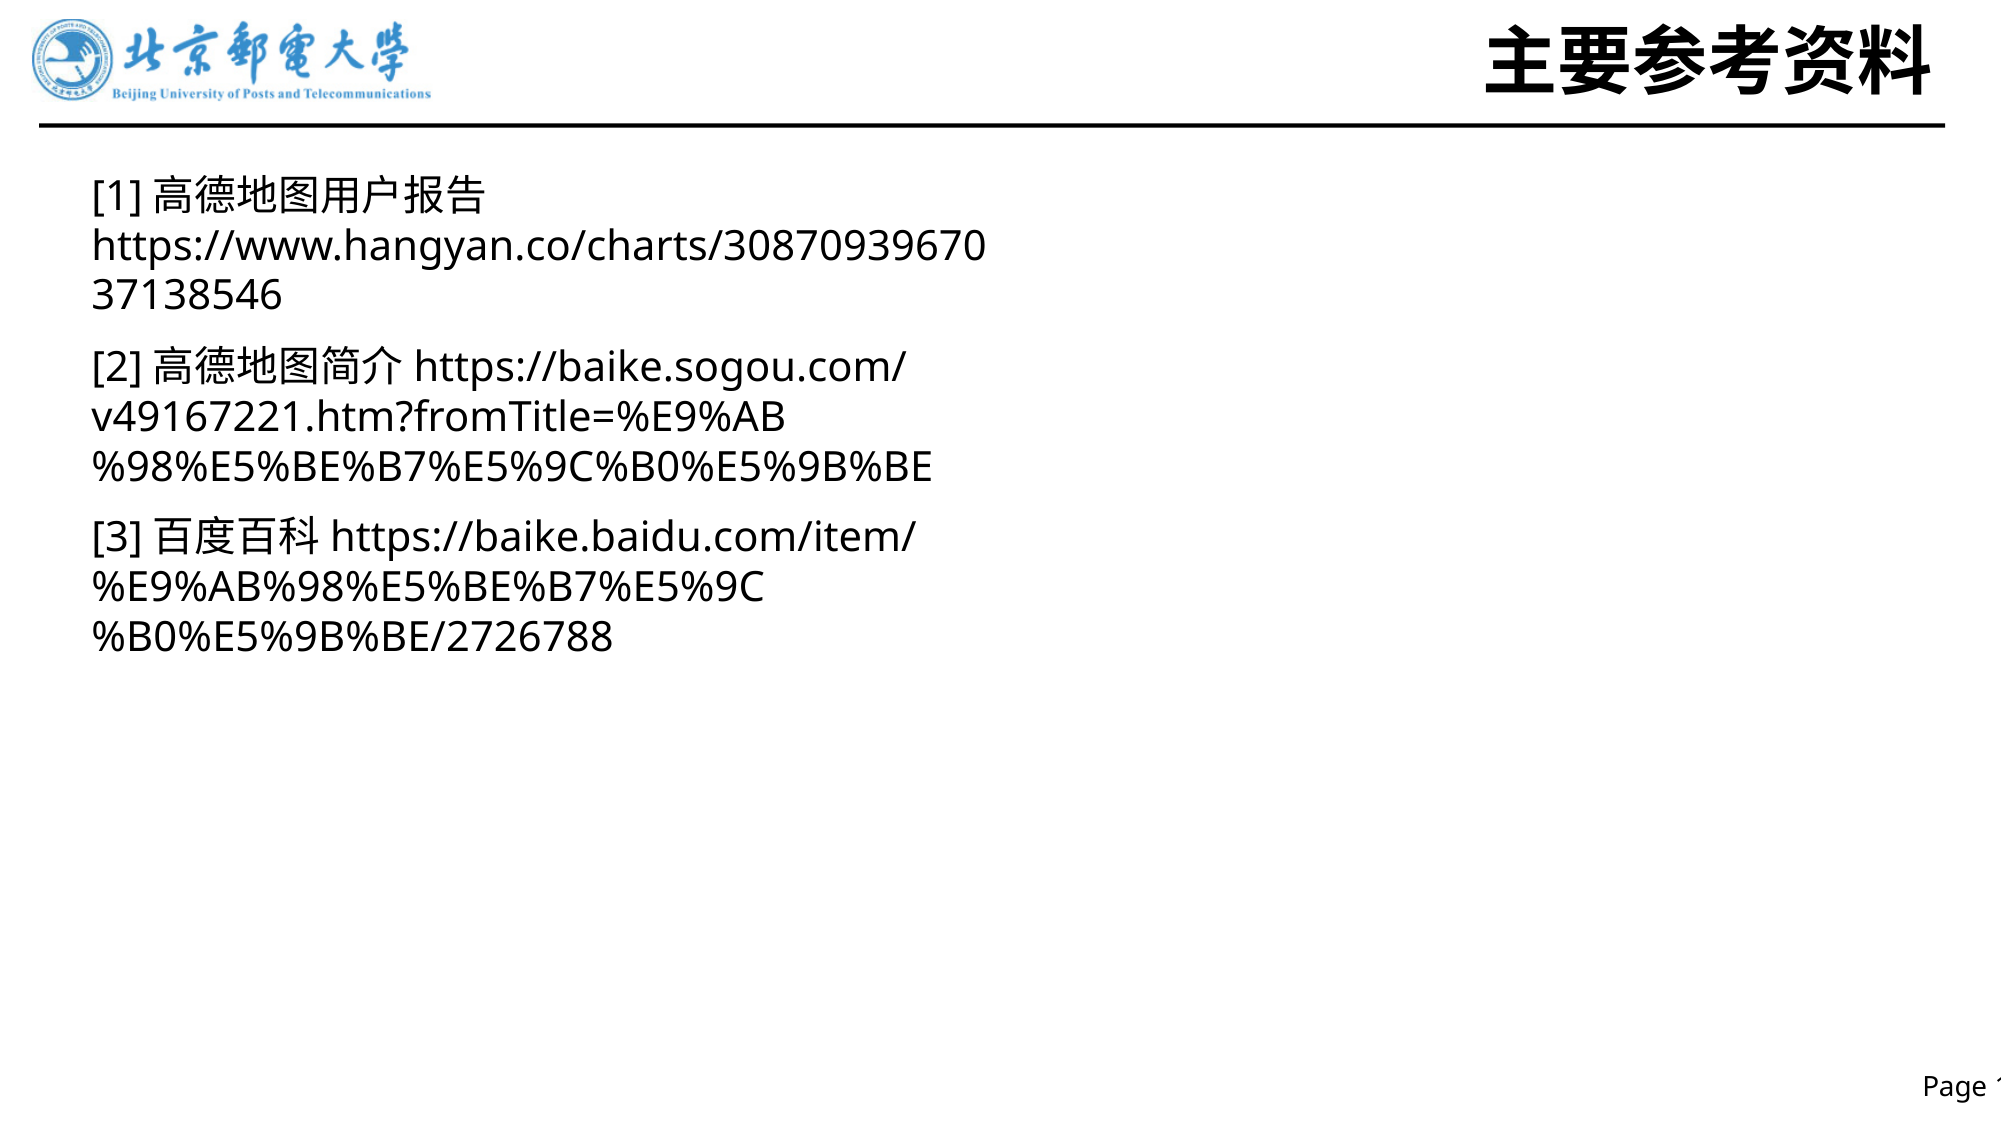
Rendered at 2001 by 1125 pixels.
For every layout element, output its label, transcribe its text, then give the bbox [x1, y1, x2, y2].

picture [31, 19, 102, 102]
title 主要参考资料 [102, 5, 1948, 126]
list [1]高德地图用户报告 https://www.hangyan.co/charts/3087093967037138546 [2]高德地图简介https://baike.sogou.com/v49167221.htm?fromTitle=%E9%AB%98%E5%BE%B7%E5%9C%B0%E5%9B%BE [3]百度百科https://baike.baidu.com/item/%E9%AB%98%E5%BE%B7%E5%9C%B0%E5%9B%BE/2726788 [76, 160, 1948, 1071]
